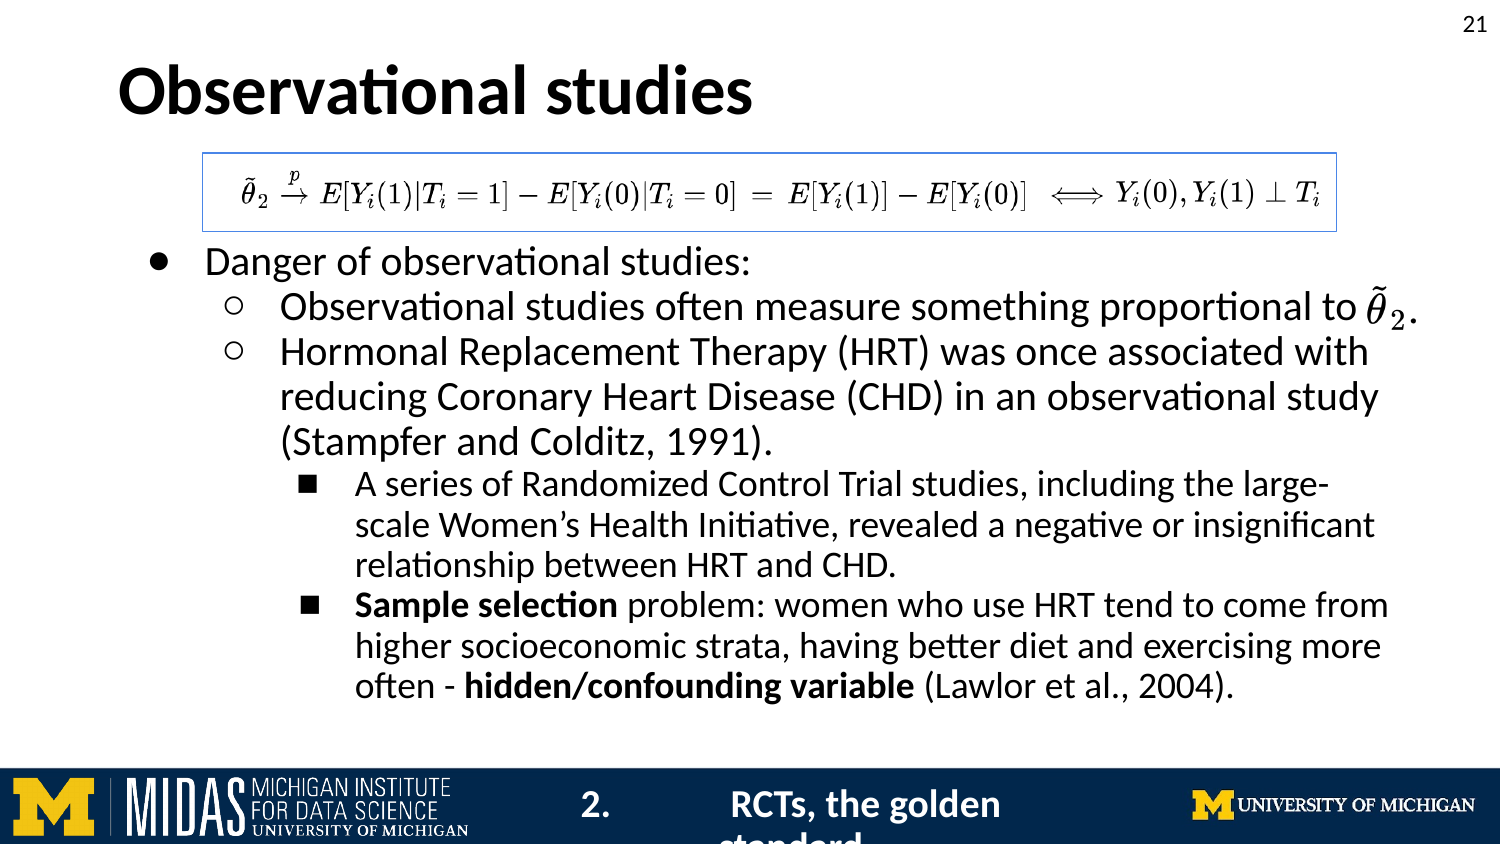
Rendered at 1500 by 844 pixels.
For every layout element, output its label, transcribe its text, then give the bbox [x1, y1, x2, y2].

picture [1366, 286, 1416, 331]
title 2. RCTs, the golden standard [471, 776, 1085, 836]
picture [0, 766, 1500, 844]
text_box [202, 152, 1337, 232]
slide_number ‹#› [1447, 0, 1500, 46]
subtitle Danger of observational studies: Observational studies often measure something proportional to Hormonal Replacement Therapy (HRT) was once associated with reducing Coronary Heart Disease (CHD) in an observational study (Stampfer and Colditz, 1991). A series of Randomized Control Trial studies, including the large-scale Women’s Health Initiative, revealed a negative or insignificant relationship between HRT and CHD. Sample selection problem: women who use HRT tend to come from higher socioeconomic strata, having better diet and exercising more often - hidden/confounding variable (Lawlor et al., 2004). [114, 231, 1409, 757]
title Observational studies [103, 46, 1397, 163]
